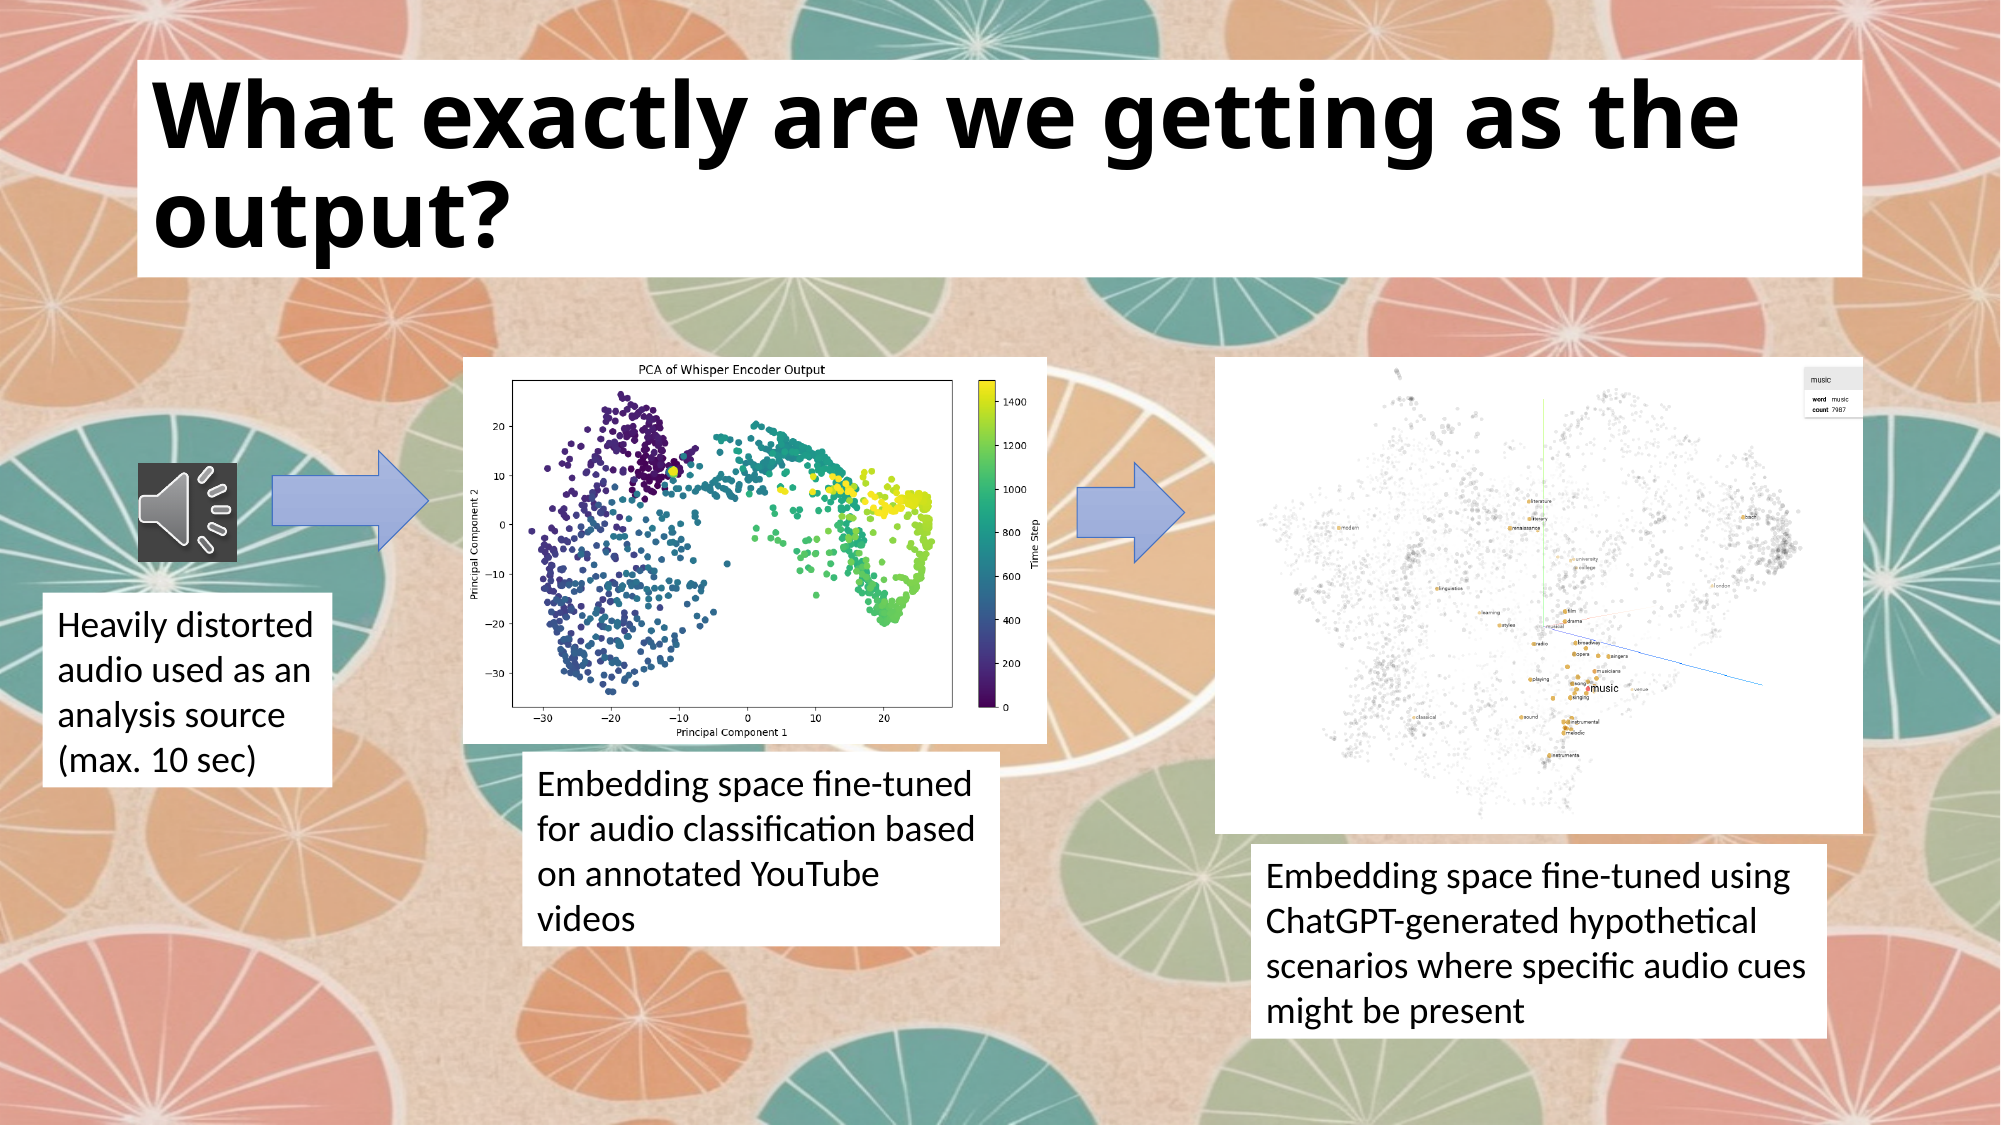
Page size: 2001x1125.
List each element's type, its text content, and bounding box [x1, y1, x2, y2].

text_box [1076, 461, 1186, 564]
title What exactly are we getting as the output? [137, 59, 1863, 278]
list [1215, 357, 1863, 834]
text_box Embedding space fine-tuned for audio classification based on annotated YouTube videos [522, 751, 1000, 947]
text_box Heavily distorted audio used as an analysis source (max. 10 sec) [42, 592, 333, 788]
text_box [271, 449, 430, 552]
picture [0, 0, 2001, 1125]
text_box Embedding space fine-tuned using ChatGPT-generated hypothetical scenarios where specific audio cues might be present [1251, 844, 1827, 1039]
